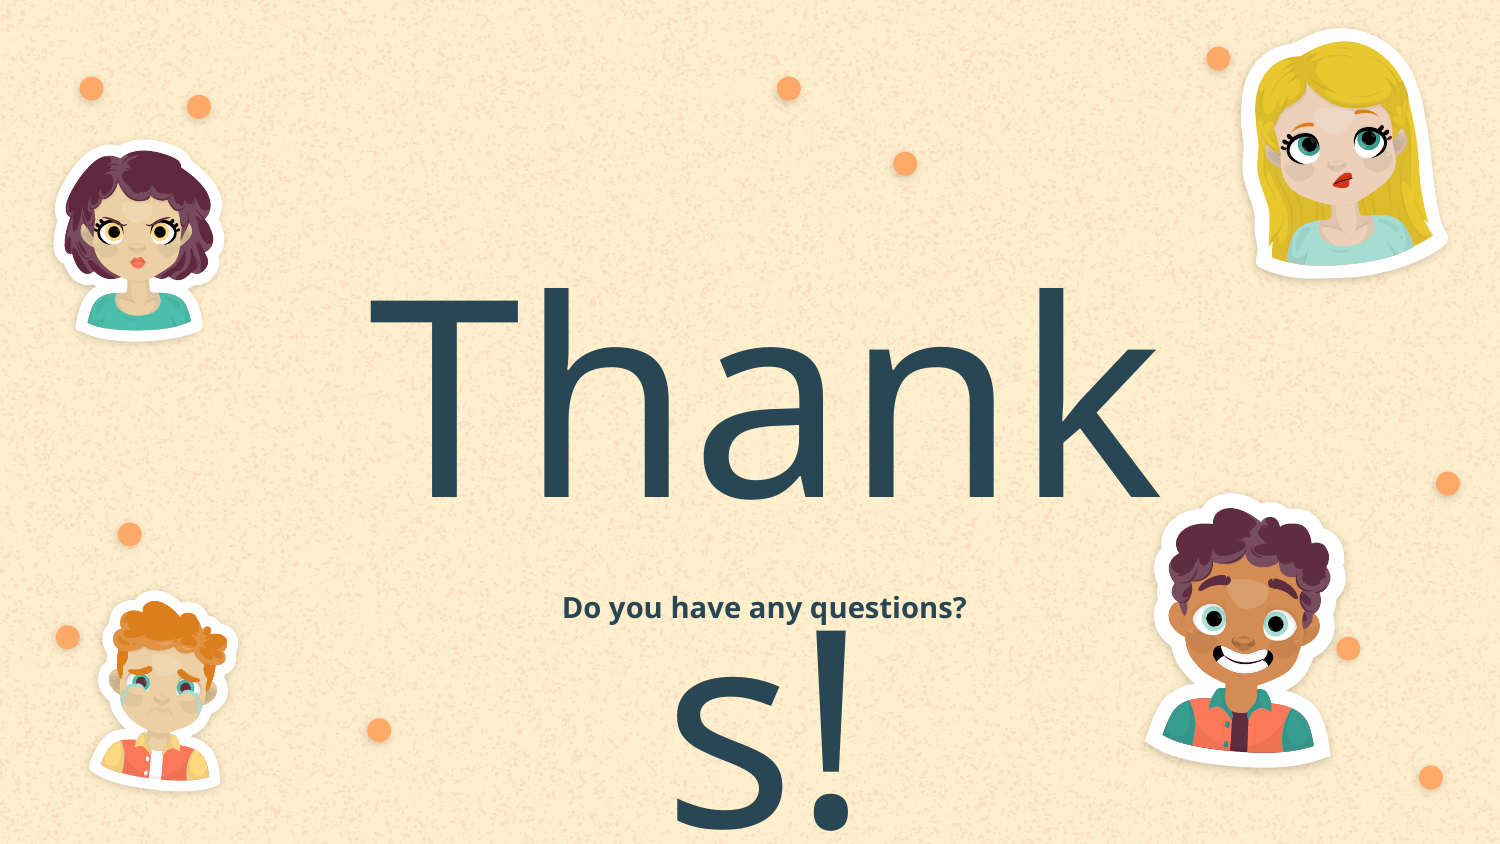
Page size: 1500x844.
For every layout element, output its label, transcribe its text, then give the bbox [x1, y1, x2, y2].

text_box Thanks! [306, 207, 1226, 536]
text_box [50, 139, 230, 342]
subtitle Do you have any questions? [405, 574, 1125, 785]
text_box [1241, 28, 1442, 279]
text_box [1148, 494, 1342, 767]
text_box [95, 591, 233, 791]
